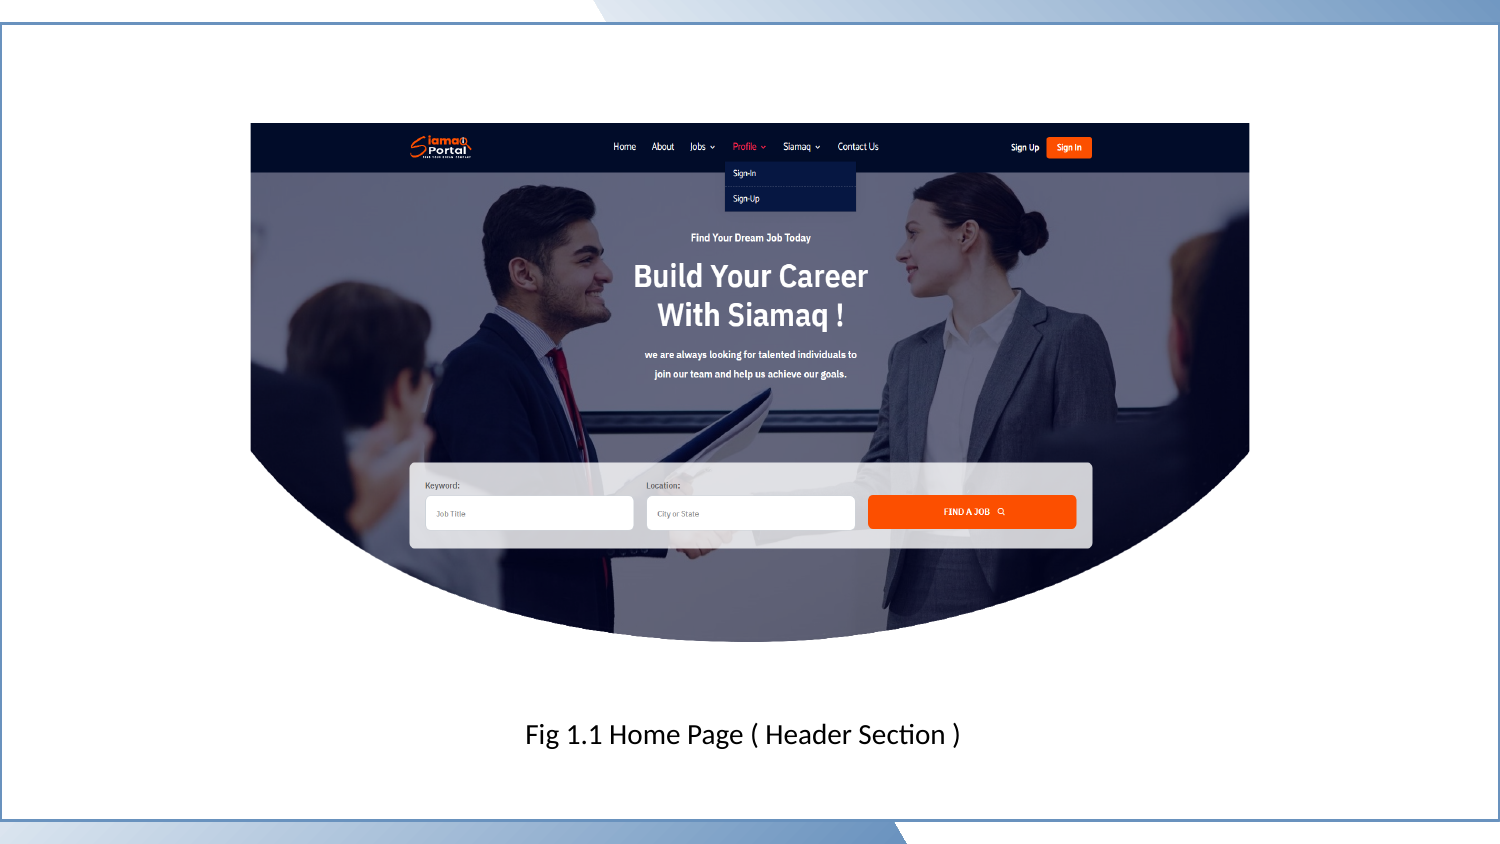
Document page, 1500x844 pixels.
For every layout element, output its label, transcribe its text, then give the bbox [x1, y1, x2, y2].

text_box Fig 1.1 Home Page ( Header Section ) [449, 708, 1133, 759]
text_box [0, 23, 1500, 821]
picture [250, 123, 1250, 648]
